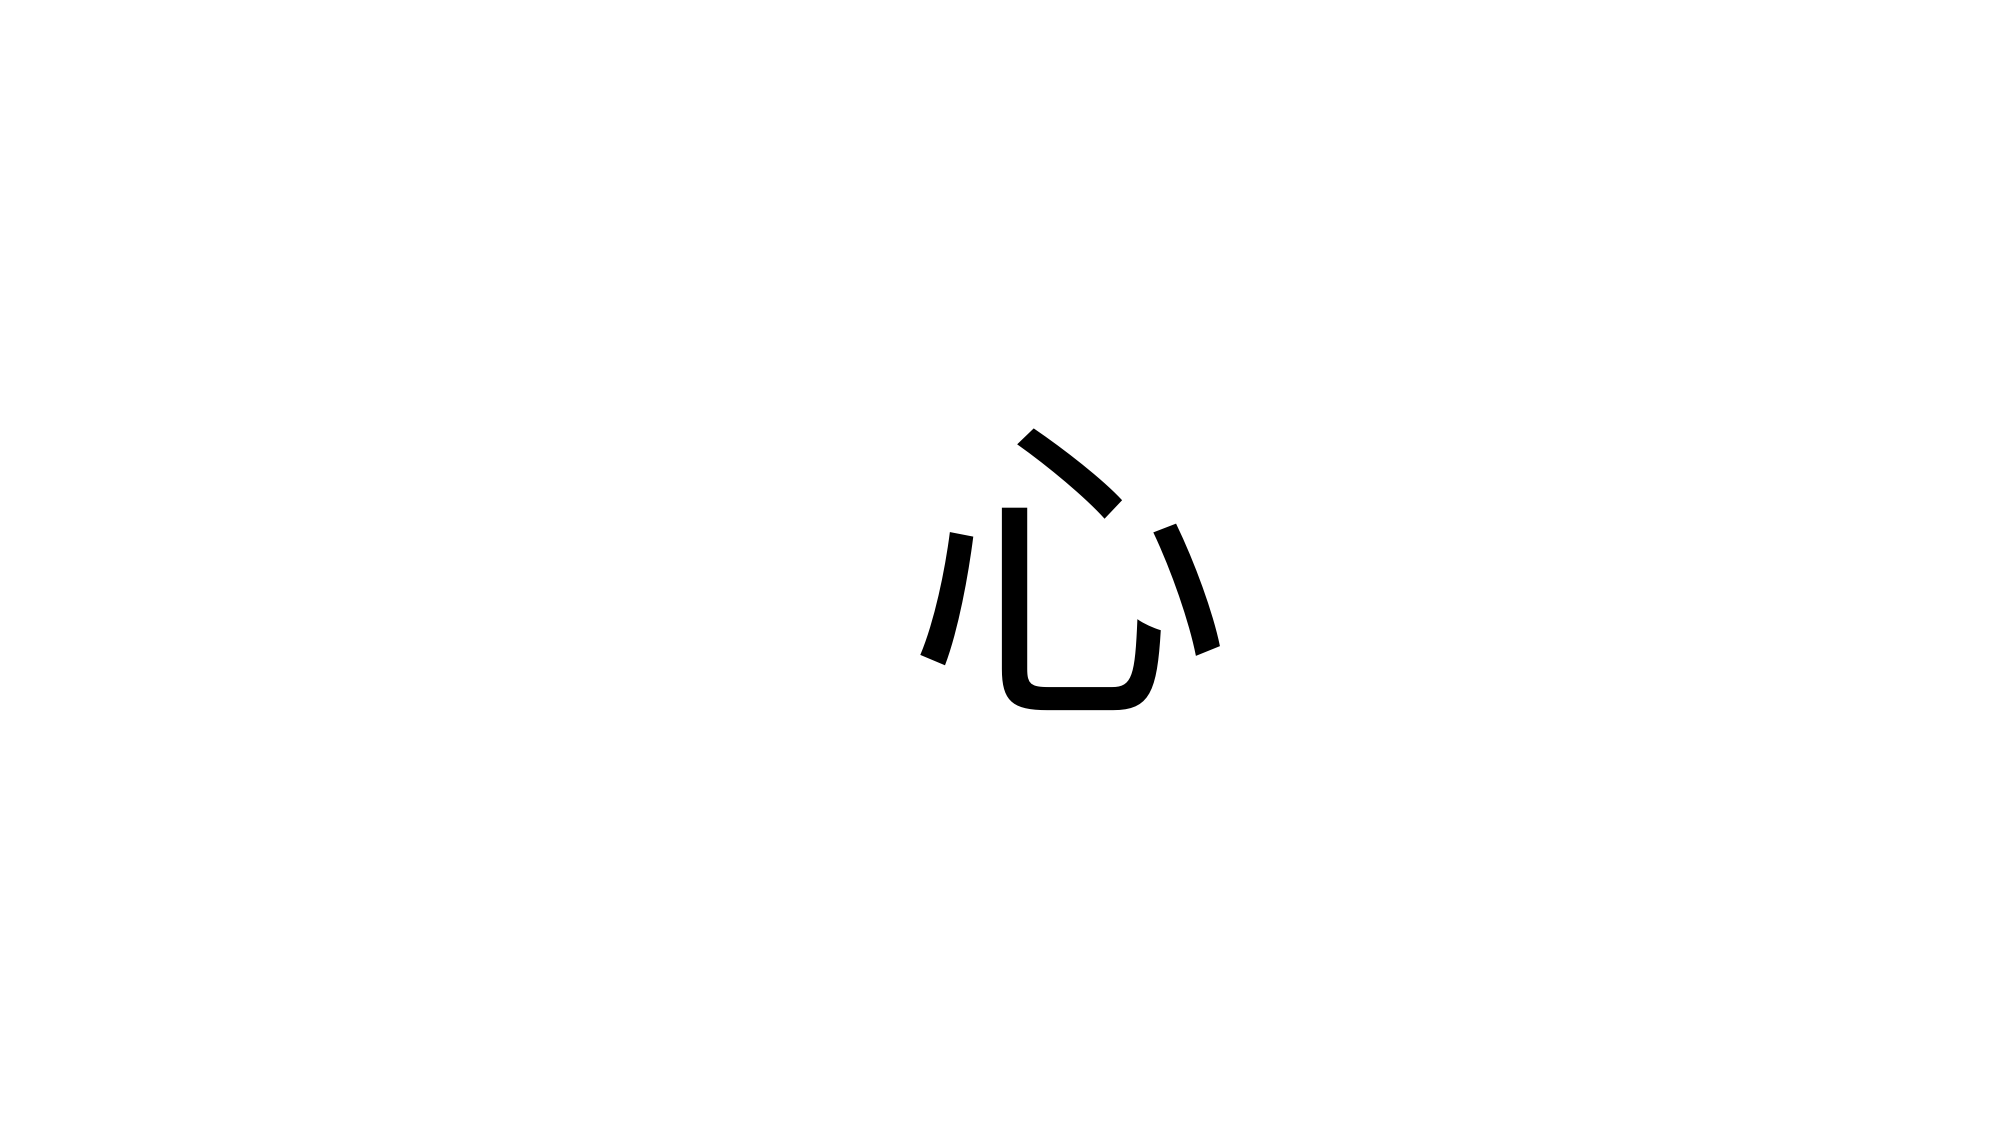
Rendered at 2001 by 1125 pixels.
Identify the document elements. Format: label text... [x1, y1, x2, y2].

text_box 心 [891, 358, 1109, 763]
